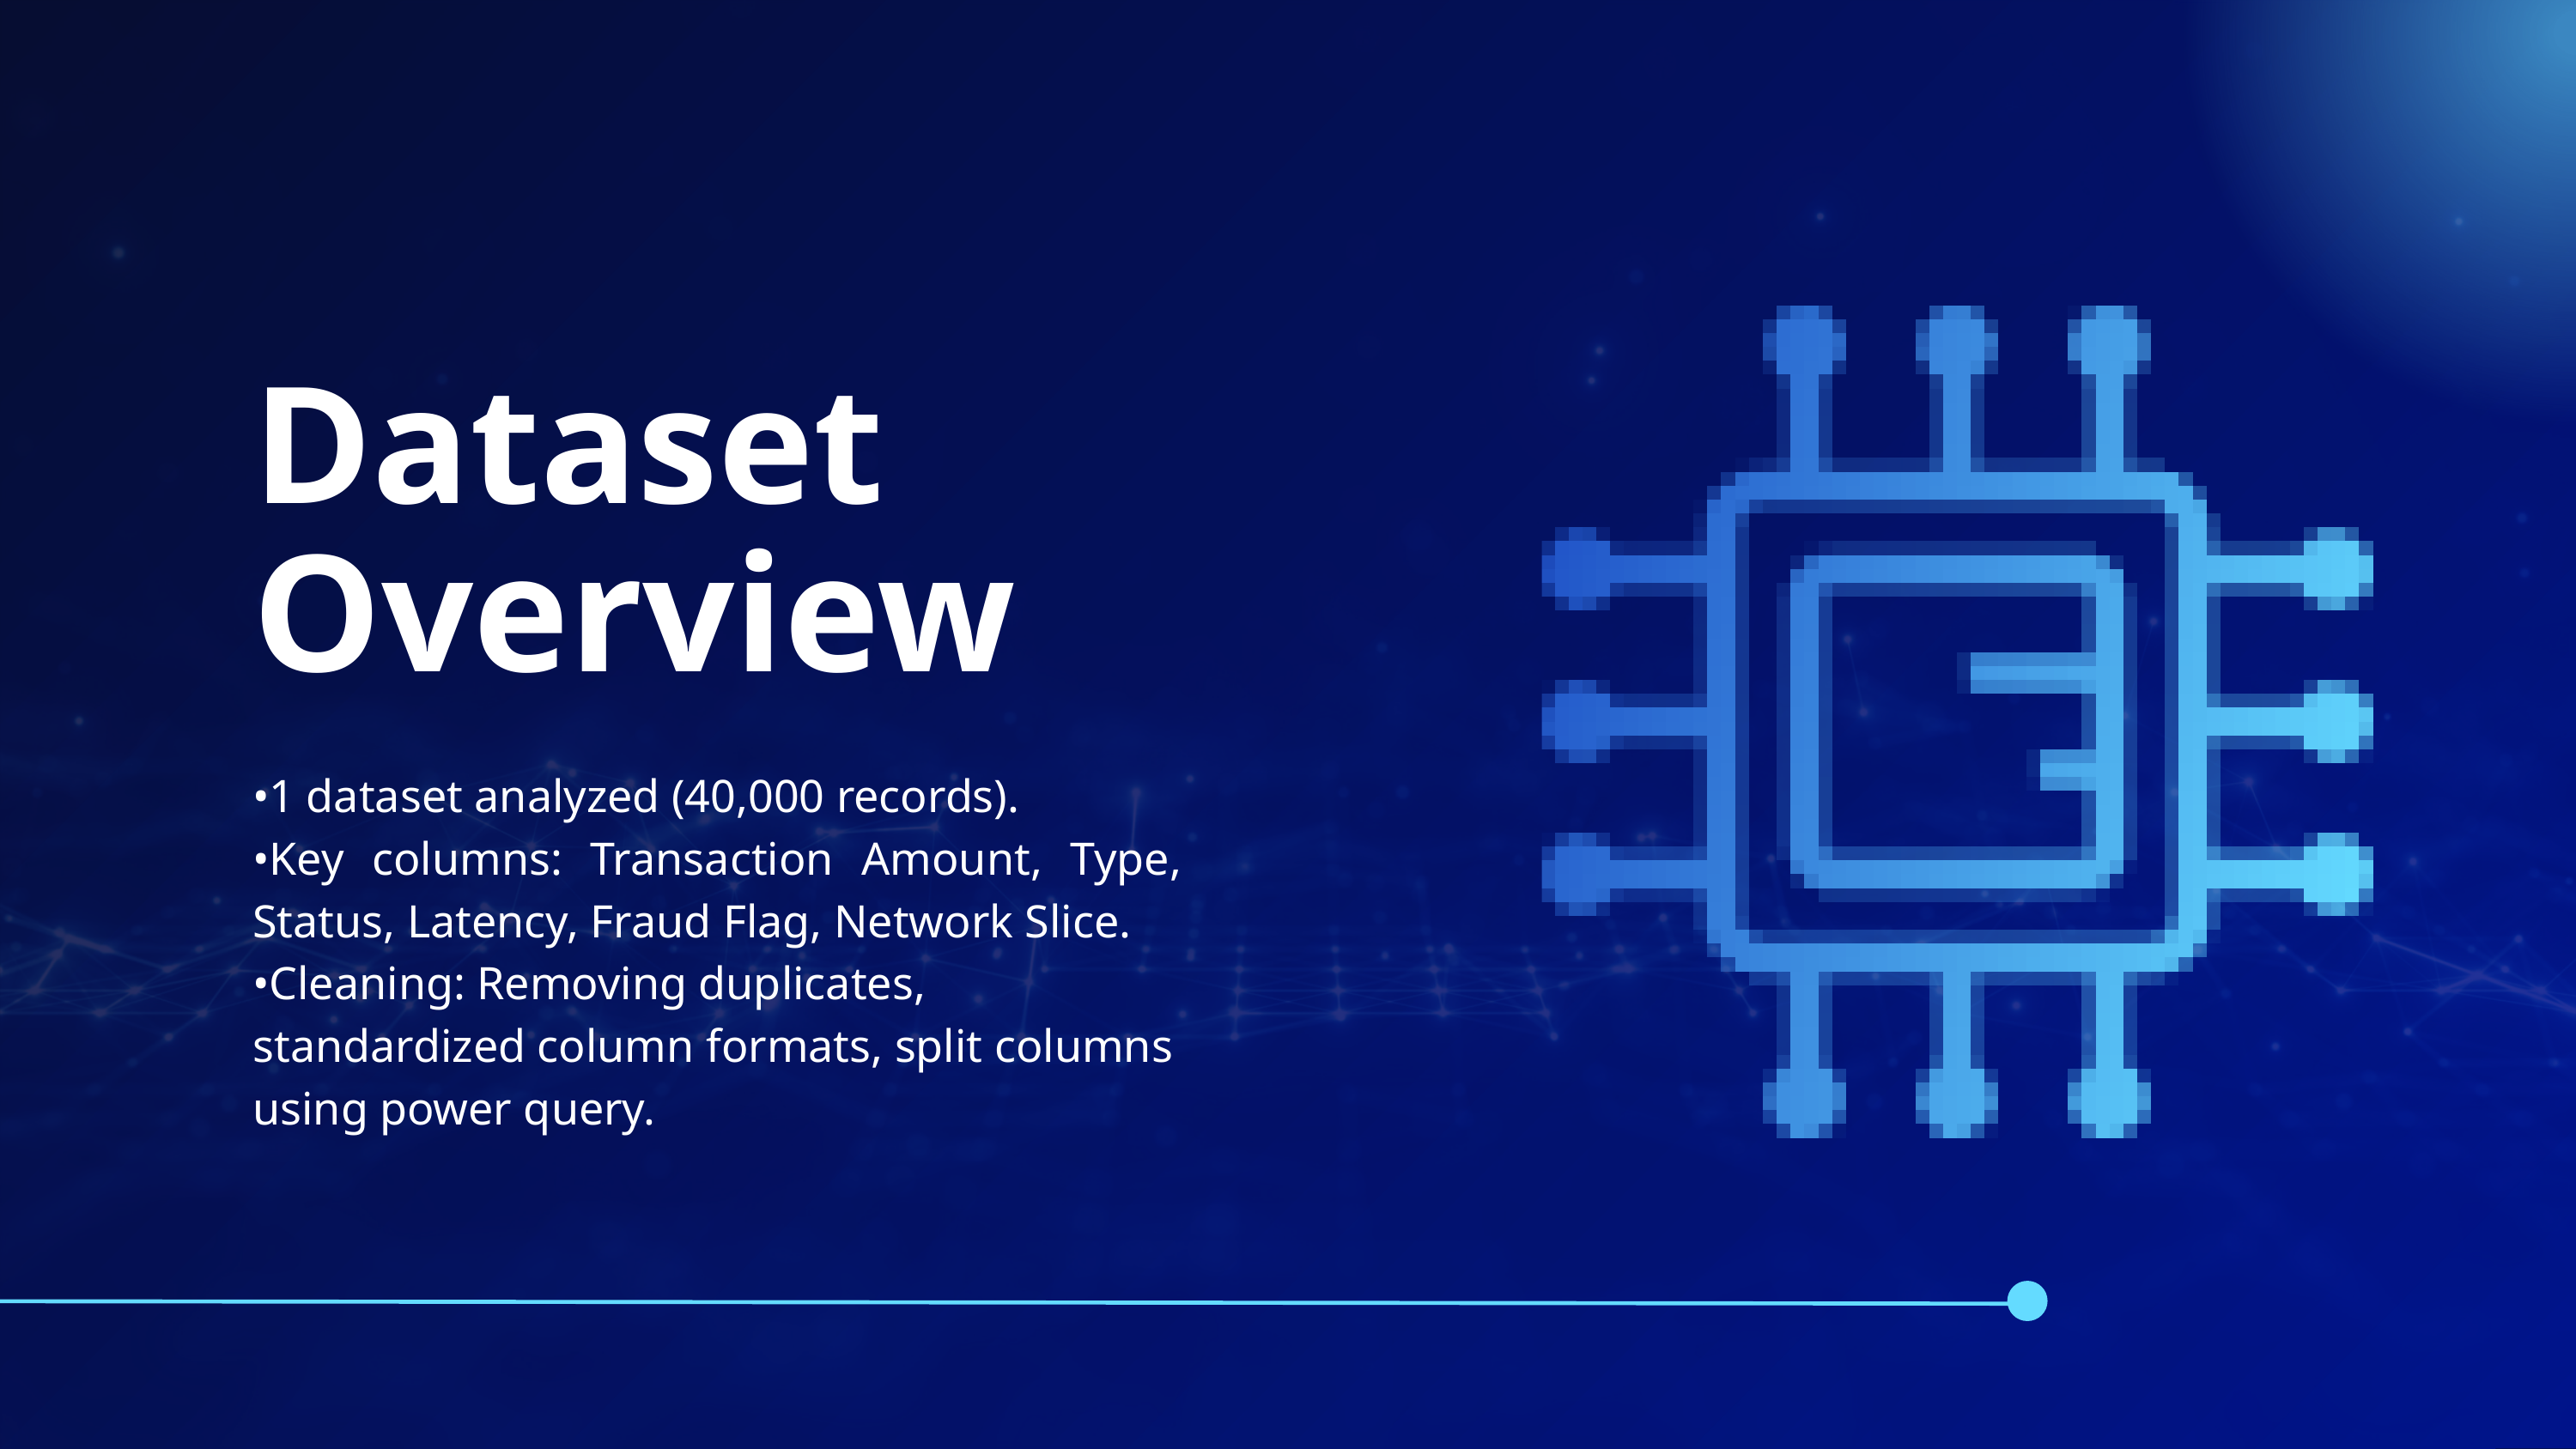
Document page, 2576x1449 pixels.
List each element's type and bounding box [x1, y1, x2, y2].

text_box [0, 0, 2576, 1449]
text_box [2007, 1280, 2048, 1322]
